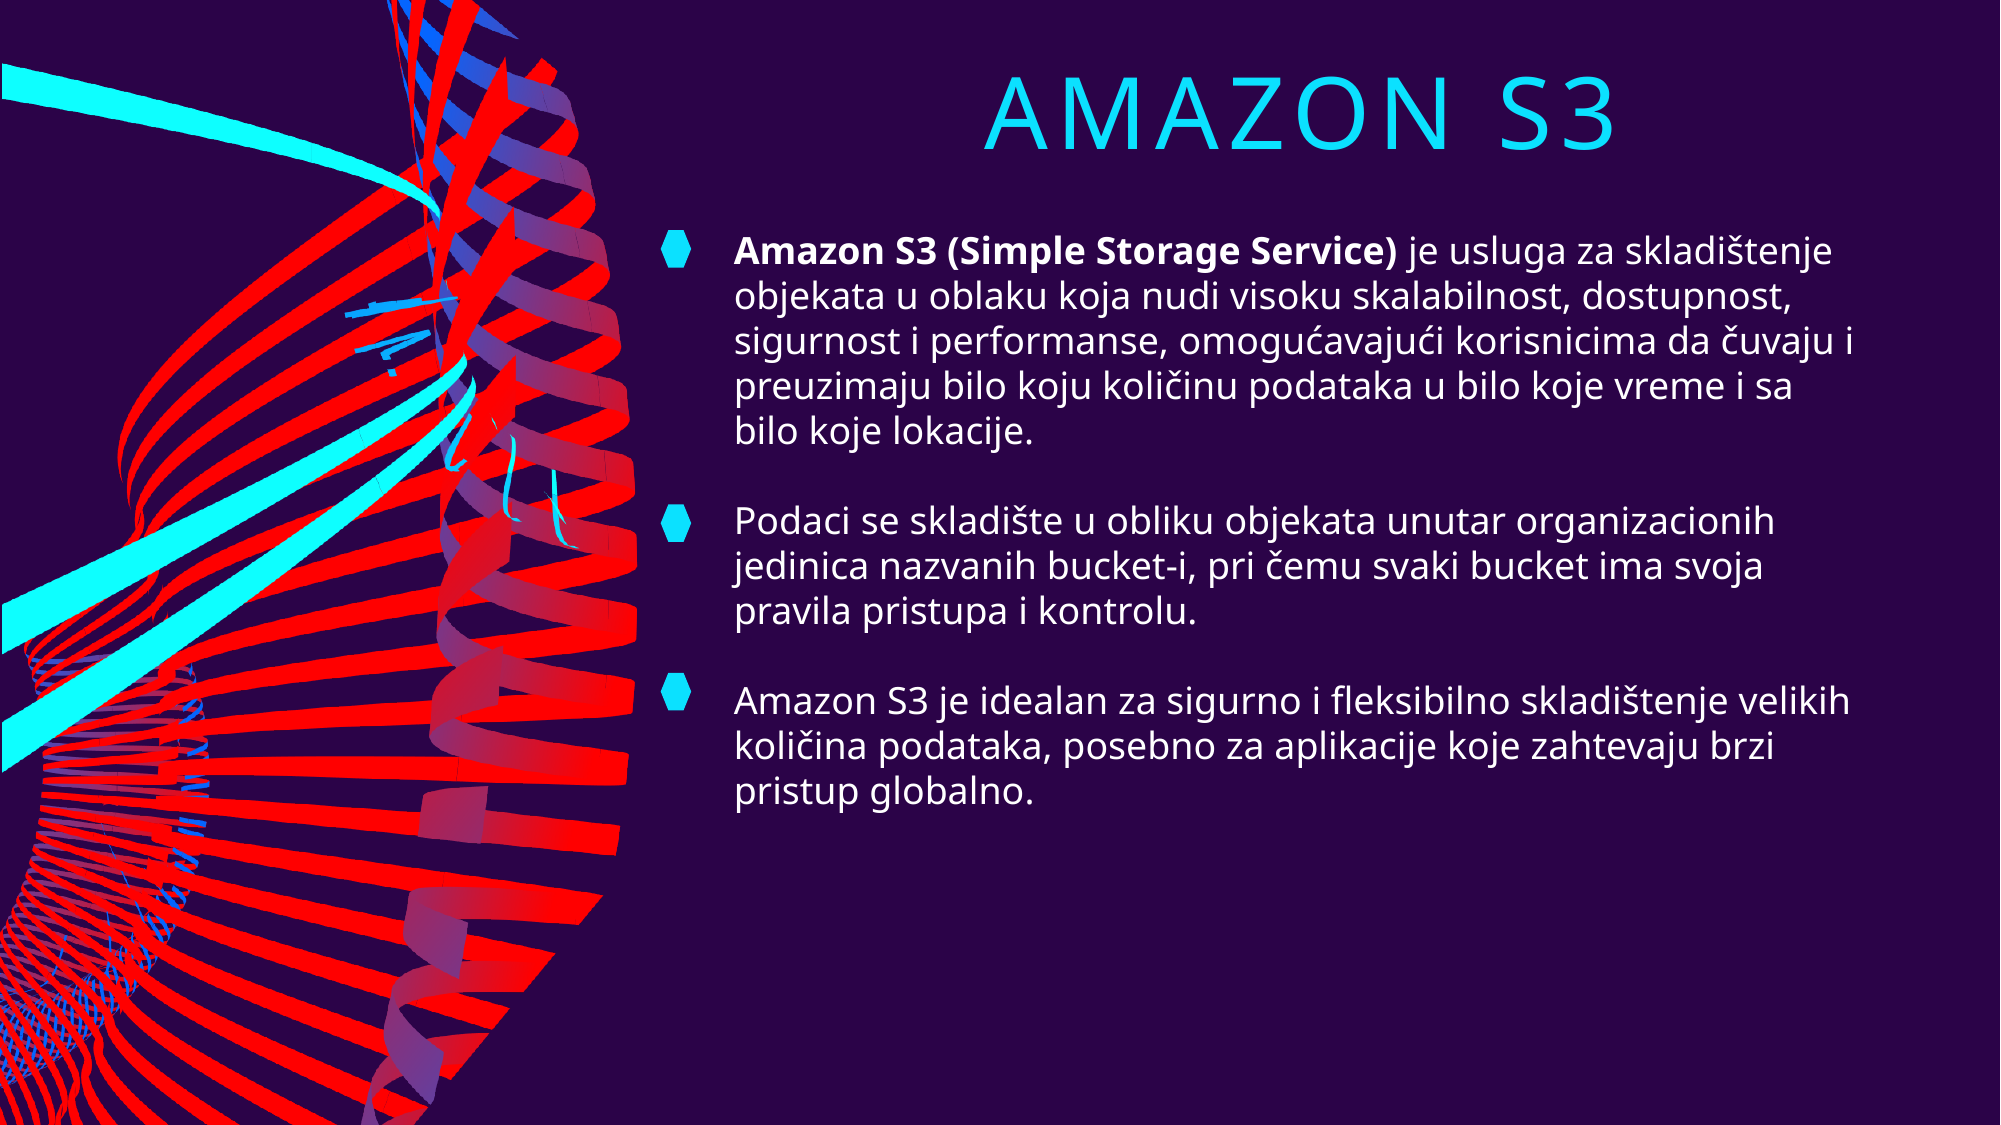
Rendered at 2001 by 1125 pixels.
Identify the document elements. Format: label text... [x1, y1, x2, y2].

text_box [660, 230, 692, 268]
text_box [660, 672, 692, 711]
title Amazon S3 [891, 56, 1713, 173]
picture [0, 0, 2000, 1125]
text_box Amazon S3 (Simple Storage Service) je usluga za skladištenje objekata u oblaku koja nudi visoku skalabilnost, dostupnost, sigurnost i performanse, omogućavajući korisnicima da čuvaju i preuzimaju bilo koju količinu podataka u bilo koje vreme i sa bilo koje lokacije. Podaci se skladište u obliku objekata unutar organizacionih jedinica nazvanih bucket-i, pri čemu svaki bucket ima svoja pravila pristupa i kontrolu. Amazon S3 je idealan za sigurno i fleksibilno skladištenje velikih količina podataka, posebno za aplikacije koje zahtevaju brzi pristup globalno. [718, 220, 1885, 820]
text_box [660, 504, 692, 542]
